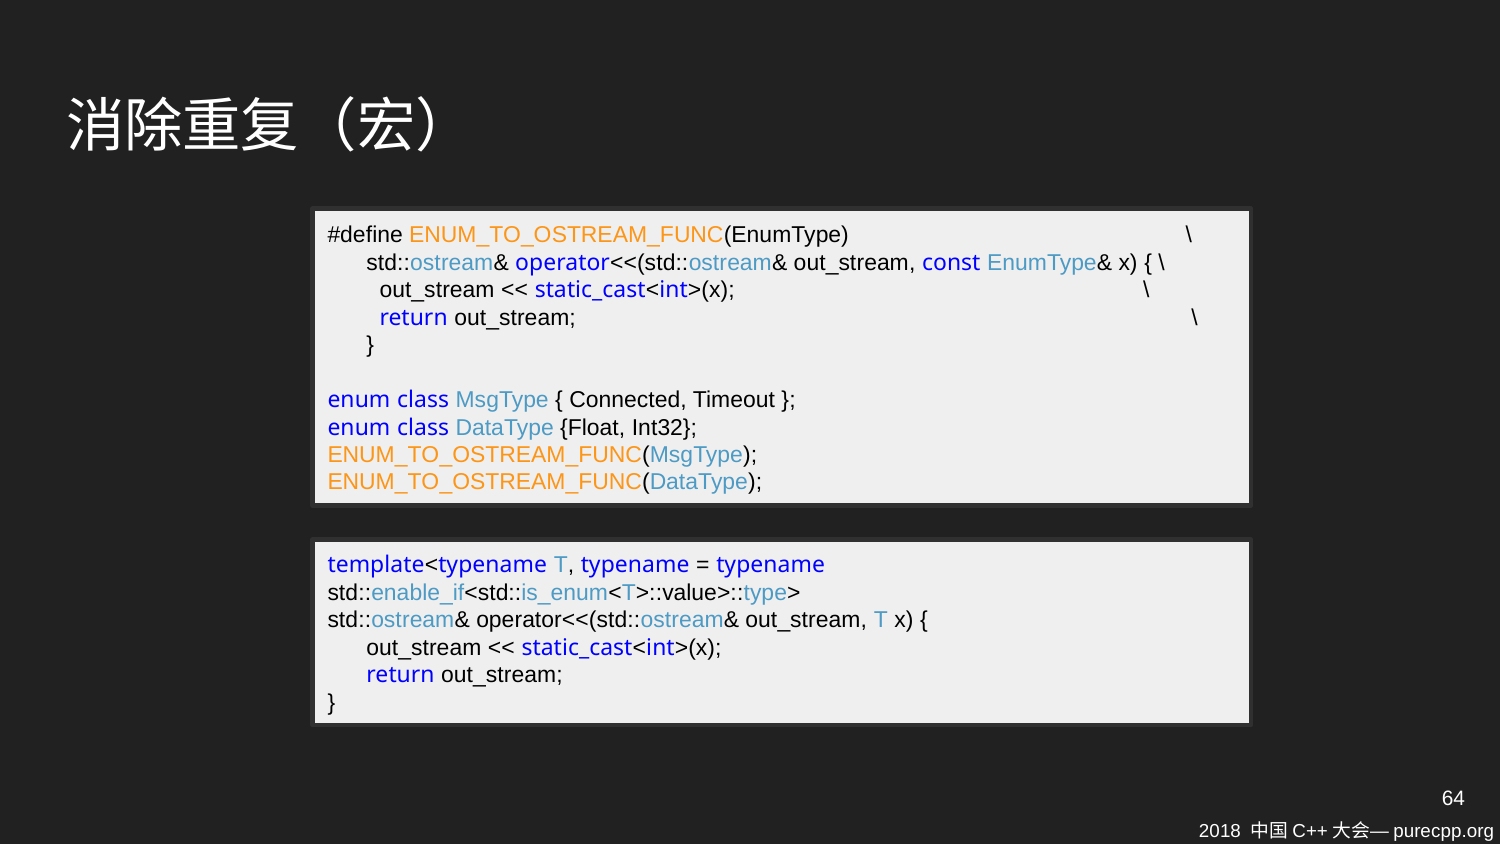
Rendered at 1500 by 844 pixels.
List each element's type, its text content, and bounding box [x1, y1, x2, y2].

text_box #define ENUM_TO_OSTREAM_FUNC(EnumType) \ std::ostream& operator<<(std::ostream& out_stream, const EnumType& x) { \ out_stream << static_cast<int>(x); \ return out_stream; \ } enum class MsgType { Connected, Timeout }; enum class DataType {Float, Int32}; ENUM_TO_OSTREAM_FUNC(MsgType); ENUM_TO_OSTREAM_FUNC(DataType); [312, 208, 1251, 506]
text_box template<typename T, typename = typename std::enable_if<std::is_enum<T>::value>::type> std::ostream& operator<<(std::ostream& out_stream, T x) { out_stream << static_cast<int>(x); return out_stream; } [312, 539, 1251, 725]
slide_number 64 [1389, 764, 1480, 830]
title 消除重复（宏） [51, 72, 1449, 167]
